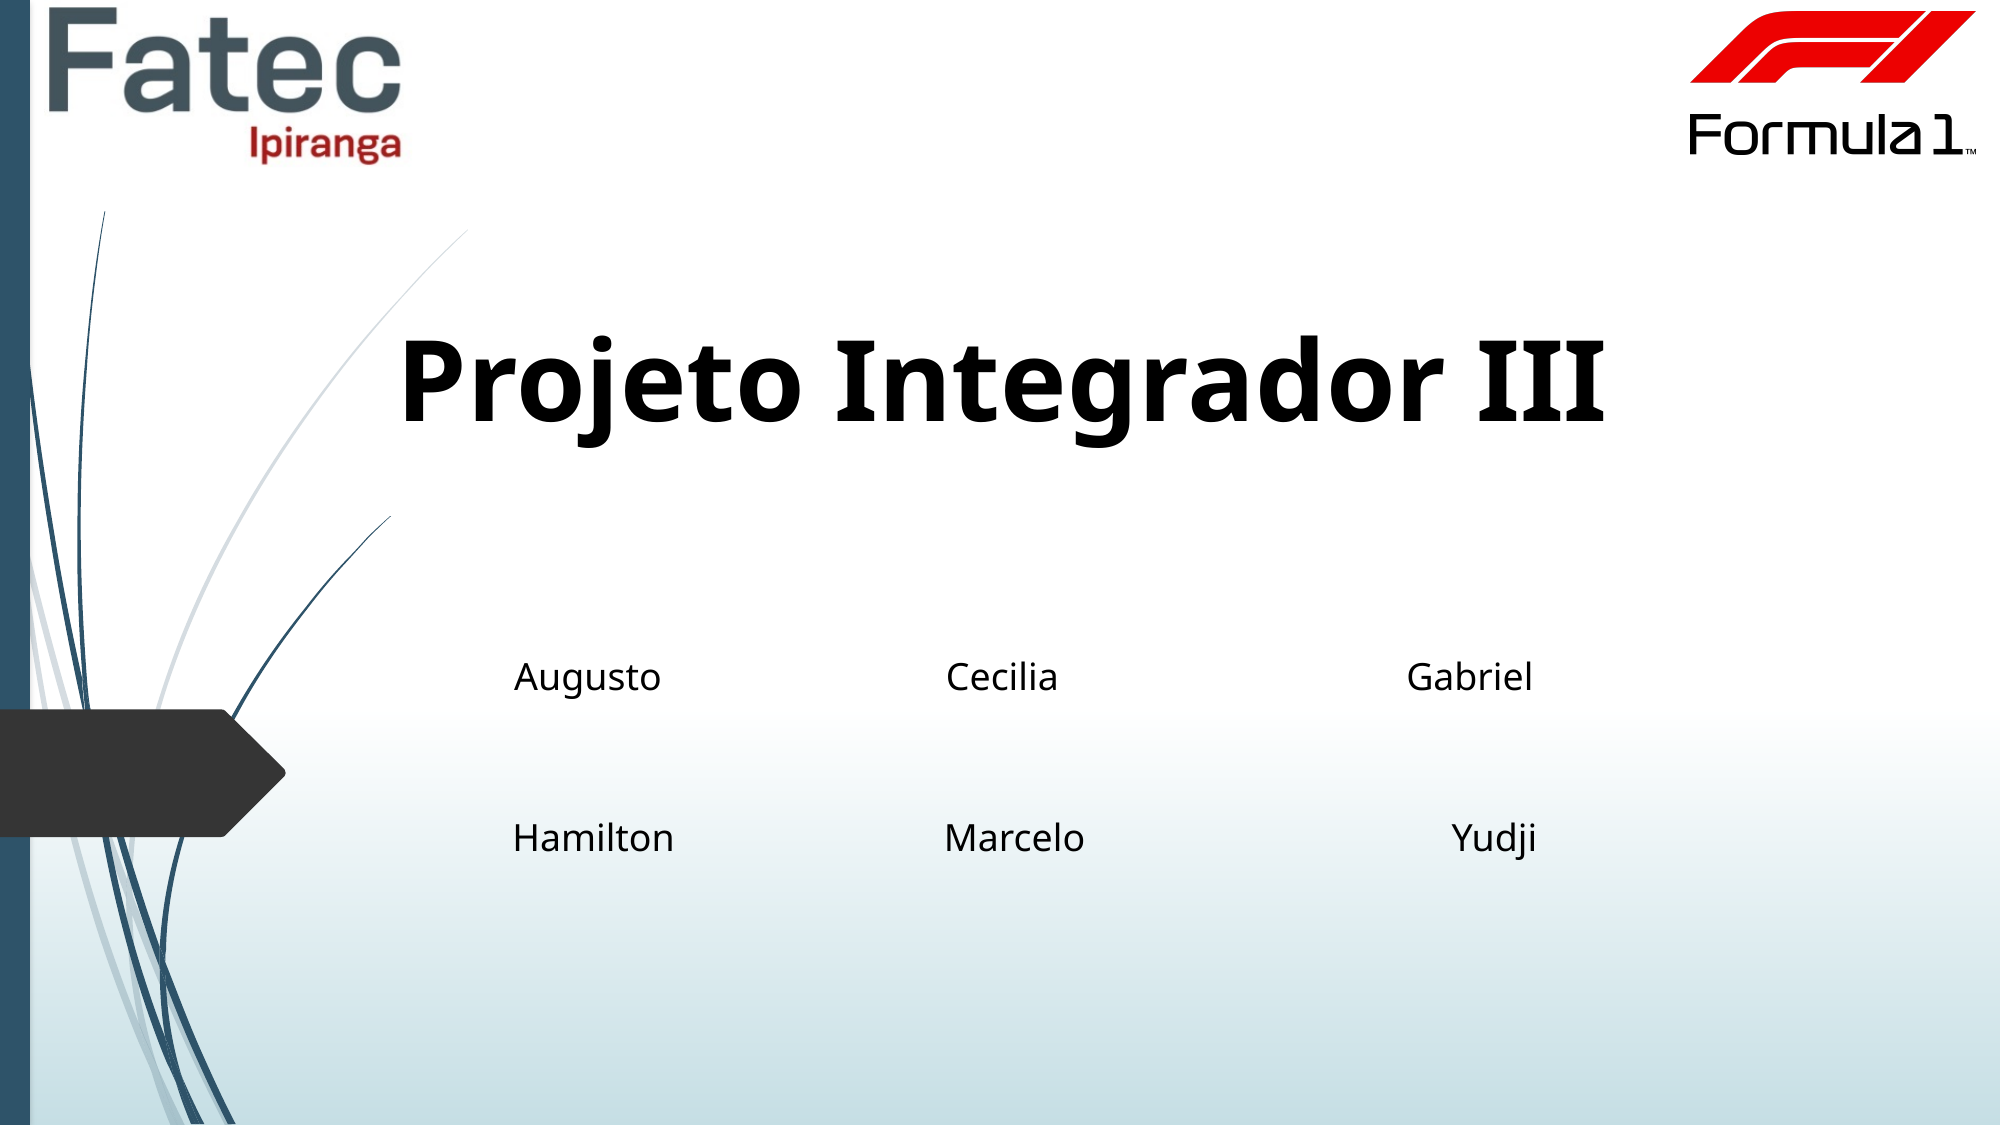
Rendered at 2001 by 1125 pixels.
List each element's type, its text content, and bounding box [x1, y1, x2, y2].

text_box Augusto [499, 645, 677, 706]
picture [1690, 11, 1976, 155]
text_box Cecilia [930, 645, 1074, 706]
text_box Gabriel [1391, 645, 1549, 706]
picture [44, 0, 414, 170]
text_box Yudji [1436, 806, 1553, 867]
text_box Marcelo [929, 806, 1101, 867]
text_box Hamilton [497, 806, 690, 867]
text_box Projeto Integrador III [381, 301, 1624, 452]
